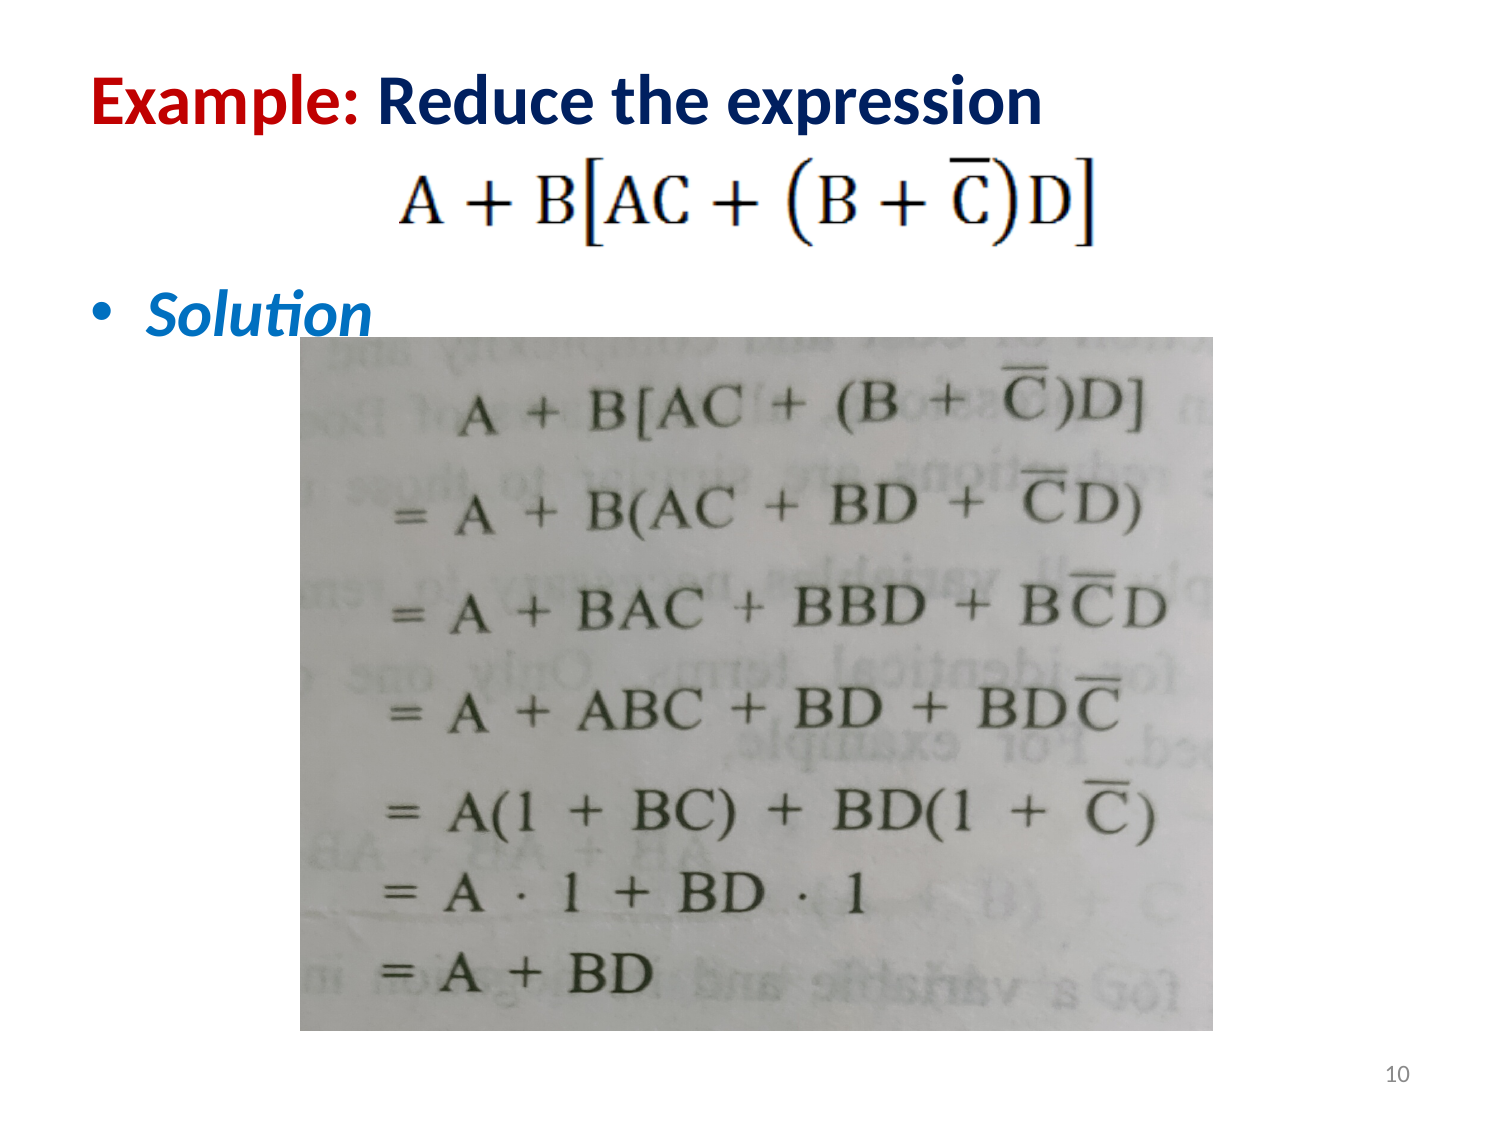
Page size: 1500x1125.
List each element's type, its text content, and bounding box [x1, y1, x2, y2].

list Solution [75, 262, 1425, 1005]
picture [299, 337, 1213, 1031]
slide_number 10 [1074, 1042, 1425, 1103]
title Example: Reduce the expression [75, 45, 1425, 233]
picture [399, 143, 1101, 251]
